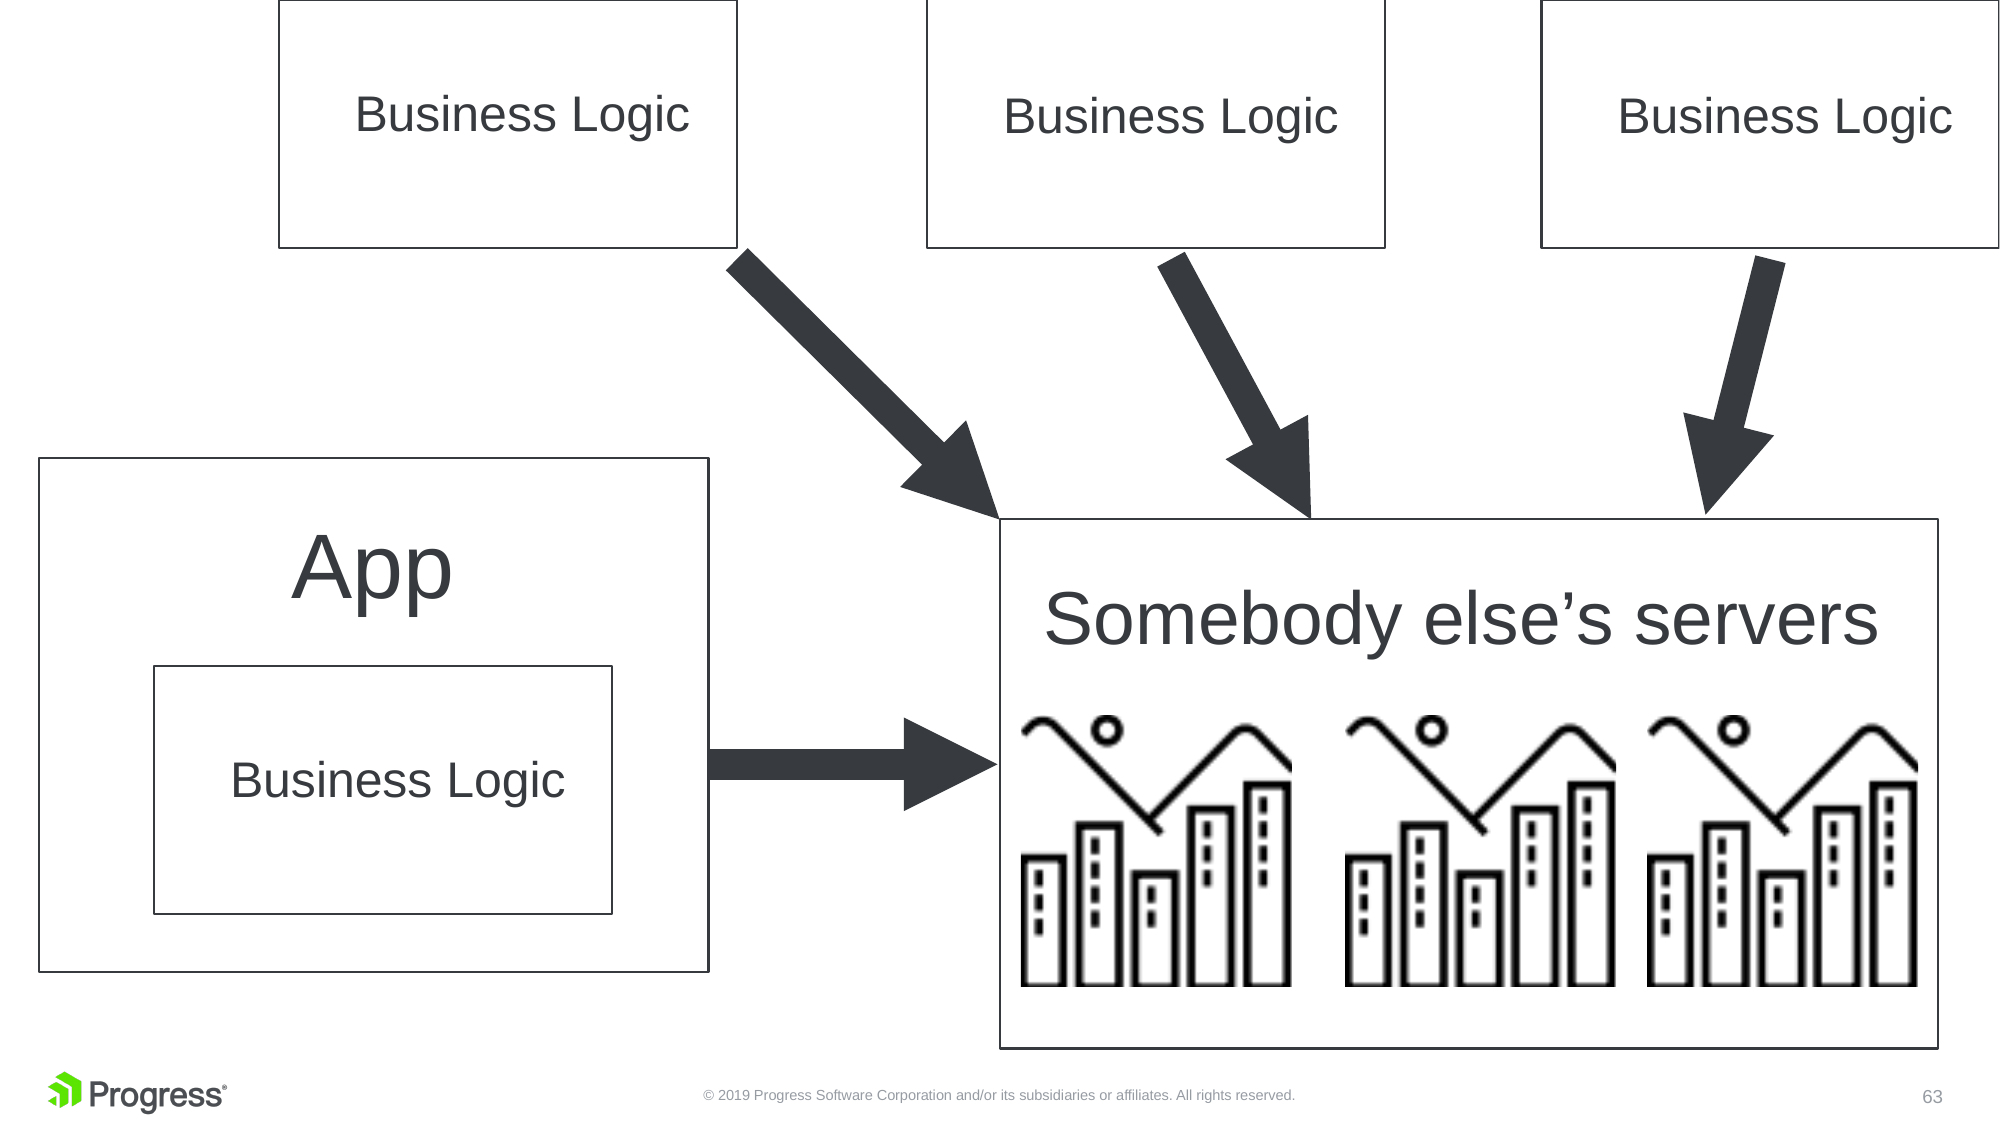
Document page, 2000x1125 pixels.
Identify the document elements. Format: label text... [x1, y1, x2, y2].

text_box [1705, 258, 1771, 515]
picture [1646, 715, 1919, 987]
picture [1020, 715, 1293, 987]
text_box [1170, 258, 1312, 520]
text_box [999, 518, 1939, 1049]
text_box App [275, 498, 470, 624]
text_box Somebody else’s servers [999, 561, 1925, 667]
text_box [927, 0, 1386, 248]
picture [1344, 715, 1617, 987]
text_box [1541, 0, 2000, 249]
text_box [154, 665, 613, 915]
text_box [278, 0, 737, 249]
text_box [38, 458, 709, 973]
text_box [736, 258, 1000, 520]
